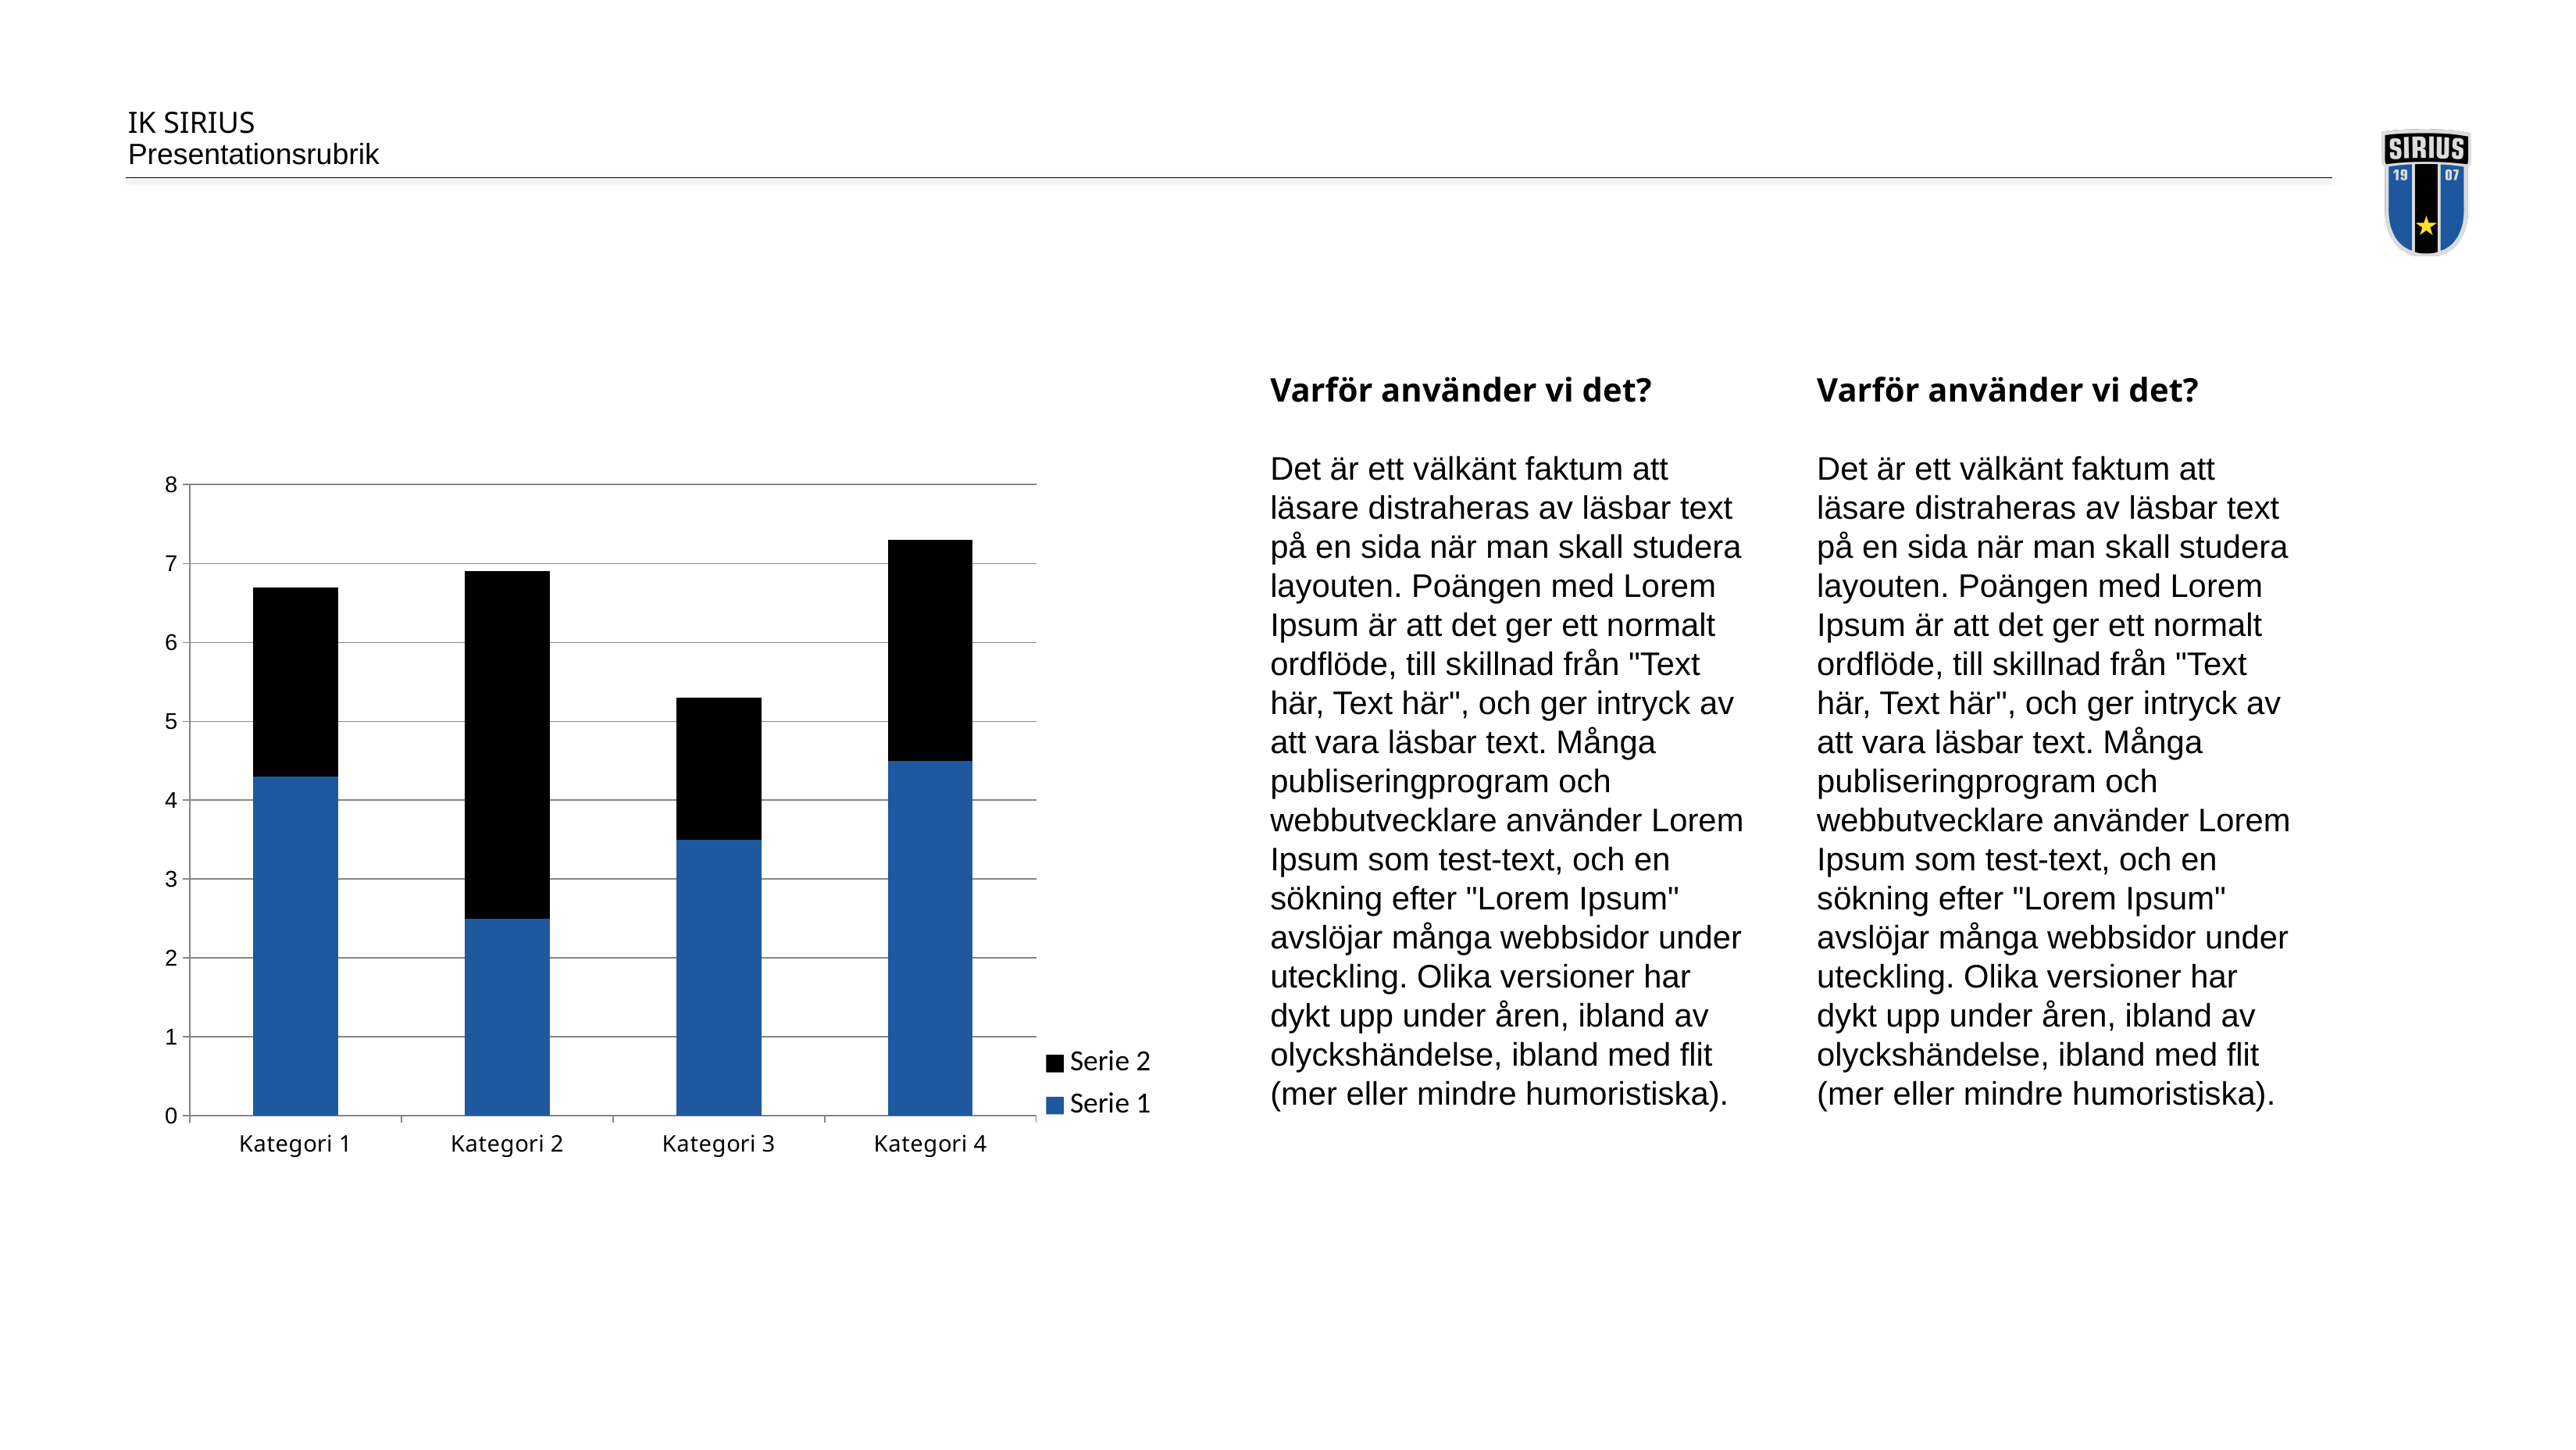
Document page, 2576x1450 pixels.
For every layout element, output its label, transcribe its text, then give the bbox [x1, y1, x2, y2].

text_box Varför använder vi det? Det är ett välkänt faktum att läsare distraheras av läsbar text på en sida när man skall studera layouten. Poängen med Lorem Ipsum är att det ger ett normalt ordflöde, till skillnad från "Text här, Text här", och ger intryck av att vara läsbar text. Många publiseringprogram och webbutvecklare använder Lorem Ipsum som test-text, och en sökning efter "Lorem Ipsum" avslöjar många webbsidor under uteckling. Olika versioner har dykt upp under åren, ibland av olyckshändelse, ibland med flit (mer eller mindre humoristiska). [1805, 363, 2303, 1391]
text_box IK SIRIUS [116, 98, 1132, 129]
text_box Varför använder vi det? Det är ett välkänt faktum att läsare distraheras av läsbar text på en sida när man skall studera layouten. Poängen med Lorem Ipsum är att det ger ett normalt ordflöde, till skillnad från "Text här, Text här", och ger intryck av att vara läsbar text. Många publiseringprogram och webbutvecklare använder Lorem Ipsum som test-text, och en sökning efter "Lorem Ipsum" avslöjar många webbsidor under uteckling. Olika versioner har dykt upp under åren, ibland av olyckshändelse, ibland med flit (mer eller mindre humoristiska). [1258, 363, 1757, 1391]
chart [135, 470, 1164, 1174]
text_box Presentationsrubrik [116, 129, 1132, 176]
